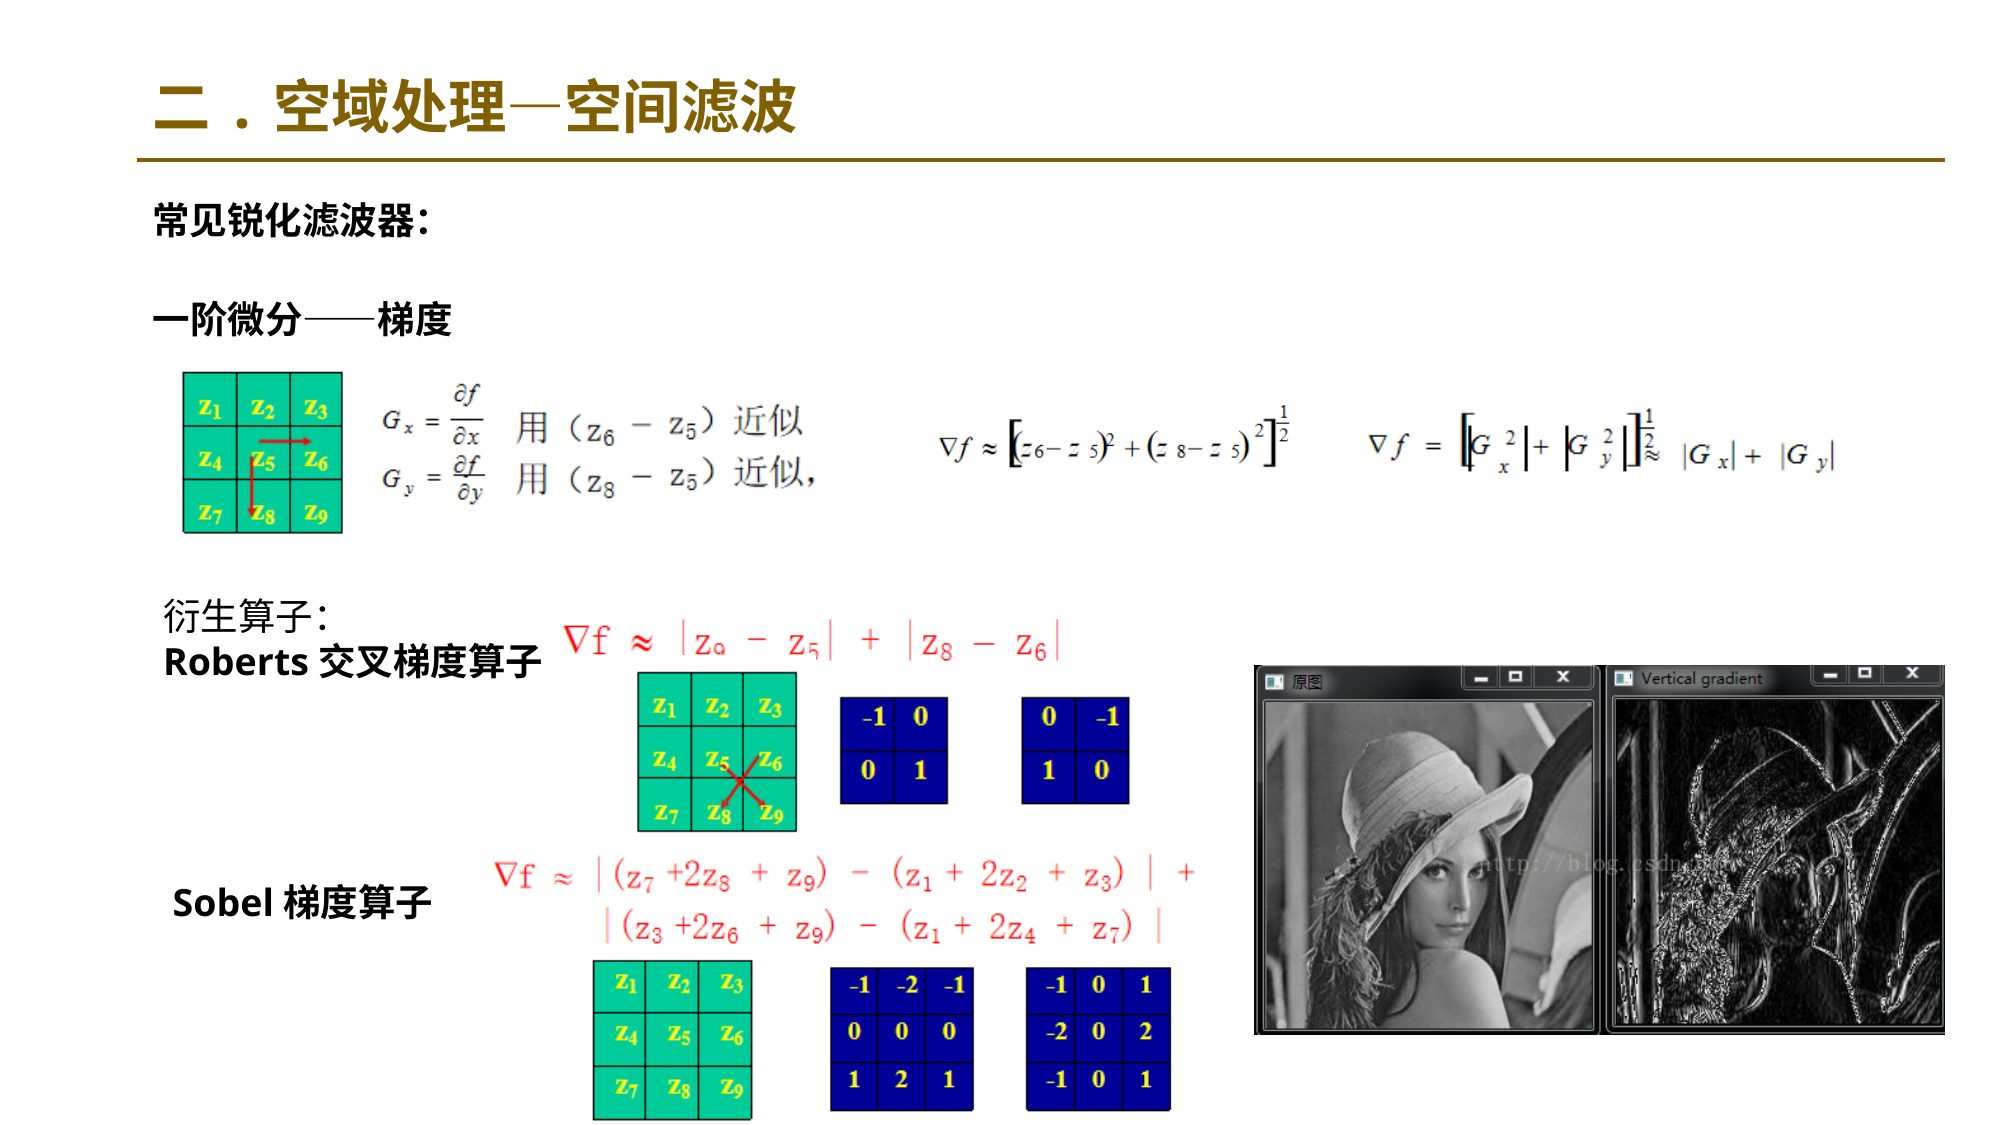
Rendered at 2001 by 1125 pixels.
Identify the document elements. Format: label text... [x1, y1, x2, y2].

picture [831, 691, 1136, 814]
picture [1254, 665, 1945, 1035]
text_box 衍生算子： Roberts交叉梯度算子 [148, 585, 558, 691]
picture [363, 370, 838, 511]
picture [920, 404, 1316, 480]
title 二.空域处理—空间滤波 [137, 59, 1863, 158]
picture [164, 358, 354, 548]
text_box 一阶微分——梯度 [138, 288, 468, 349]
picture [1348, 404, 1838, 492]
text_box 常见锐化滤波器： [137, 189, 1795, 250]
text_box Sobel梯度算子 [158, 872, 448, 932]
picture [481, 607, 1225, 1125]
